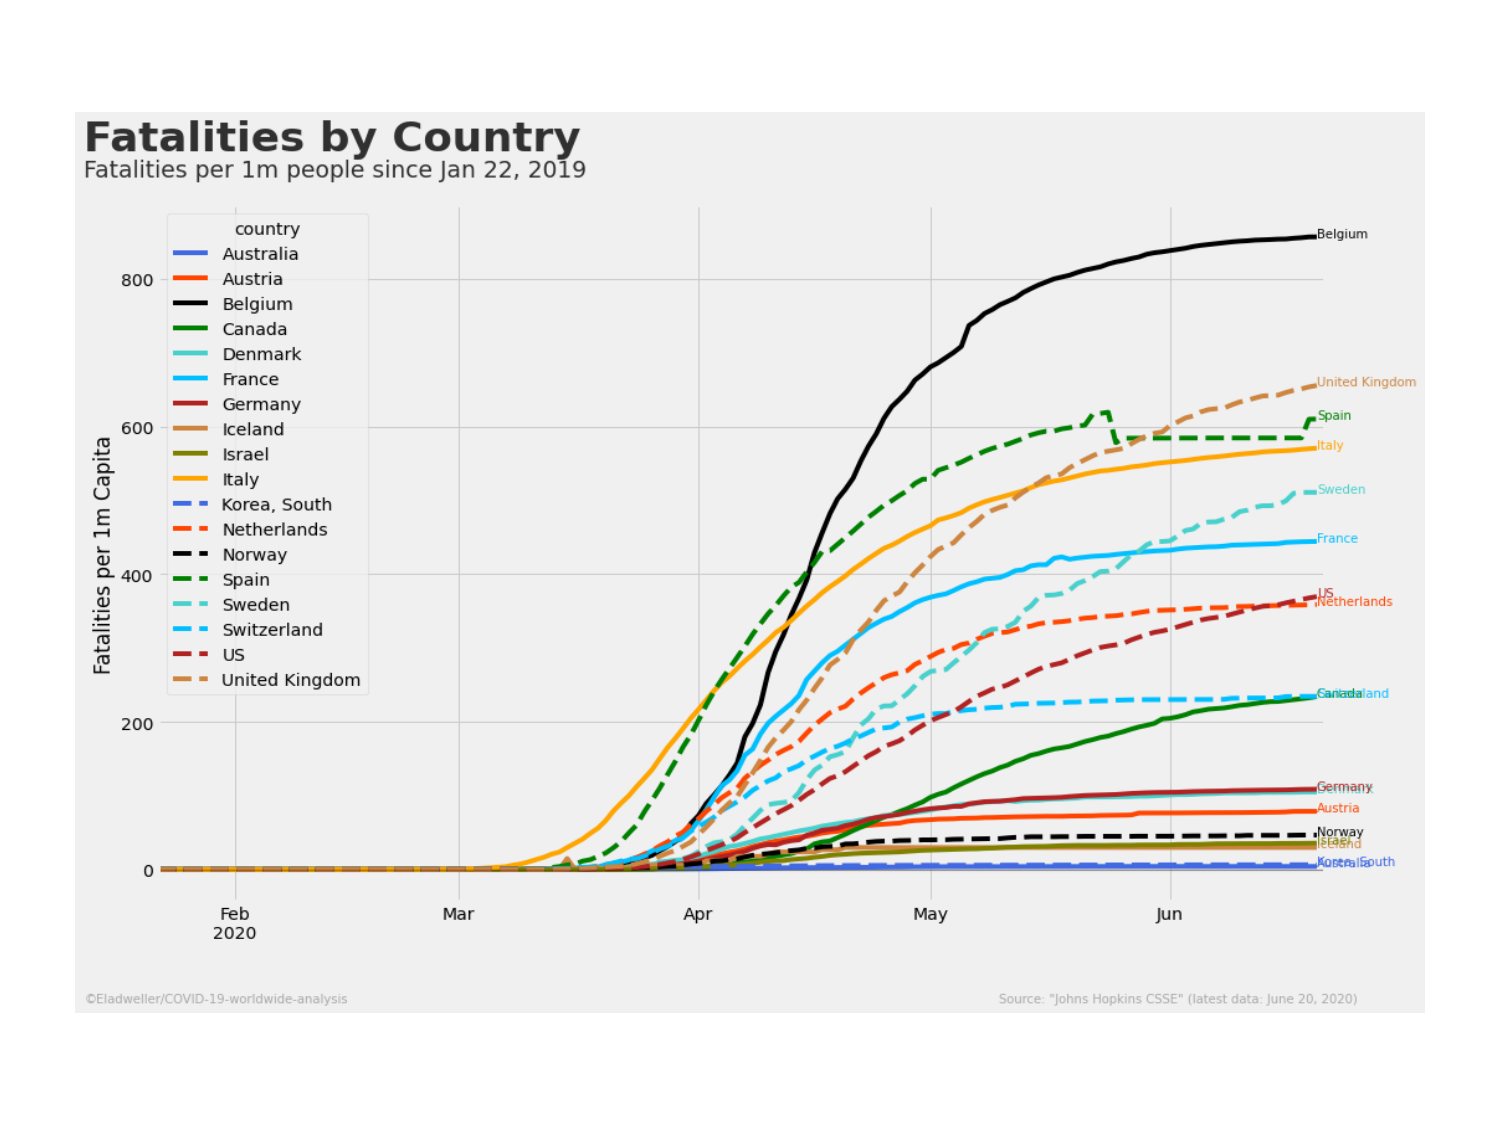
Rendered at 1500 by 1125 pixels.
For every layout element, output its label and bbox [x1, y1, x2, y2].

picture [74, 112, 1426, 1013]
